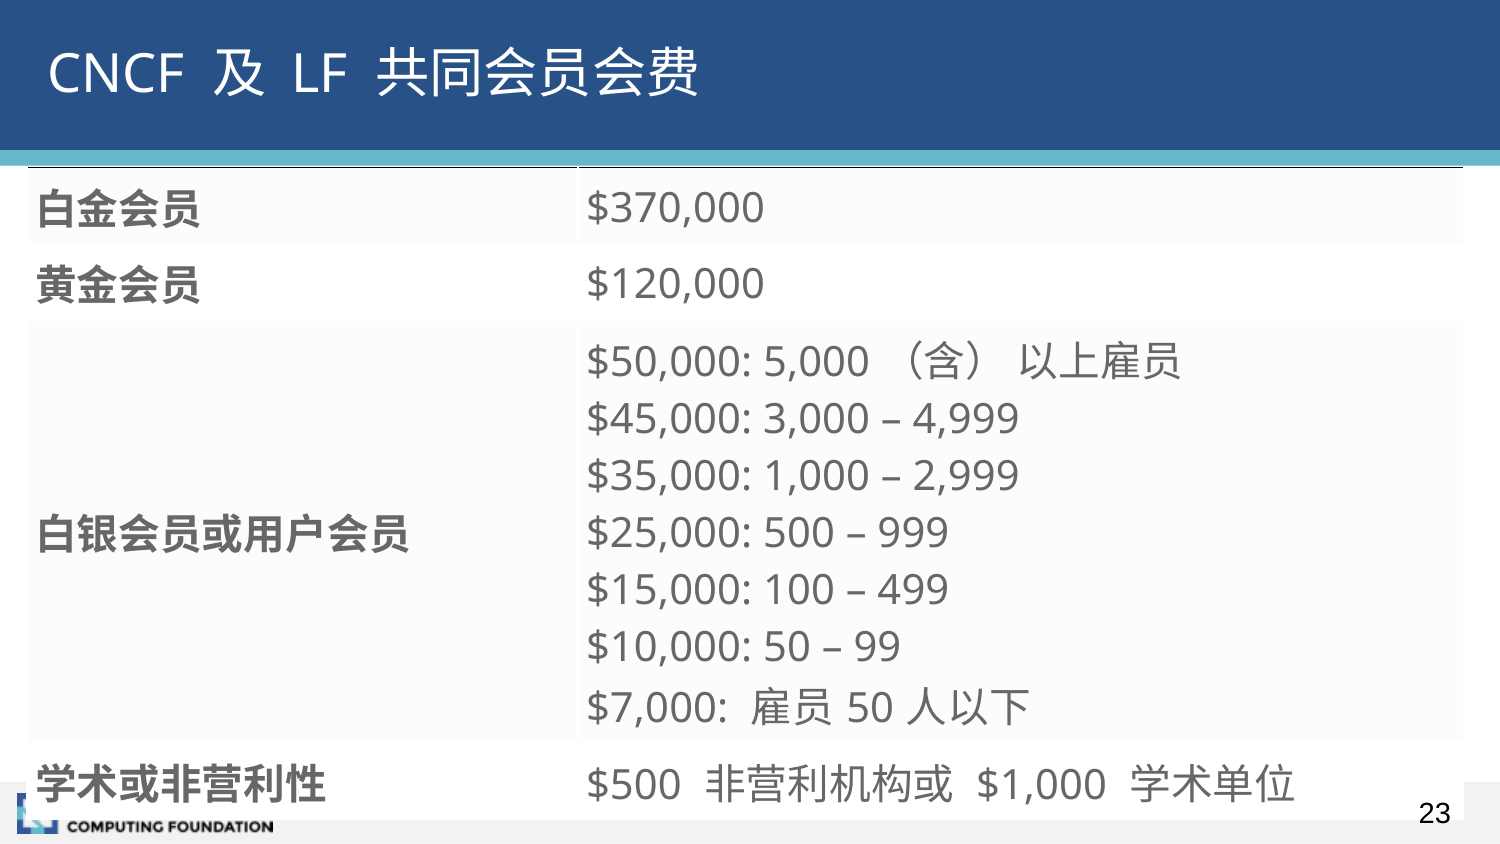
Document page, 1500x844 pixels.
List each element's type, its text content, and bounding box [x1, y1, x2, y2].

table_cell 黄金会员 [28, 245, 577, 320]
title CNCF 及 LF 共同会员会费 [26, 15, 1464, 127]
table_header 白金会员 [28, 168, 577, 243]
table_cell $120,000 [579, 245, 1463, 320]
table_cell $500 非营利机构或 $1,000 学术单位 [579, 743, 1463, 819]
table_cell $50,000: 5,000（含） 以上雇员 $45,000: 3,000 – 4,999 $35,000: 1,000 – 2,999 $25,000: 500 – 999 $15,000: 100 – 499 $10,000: 50 – 99 $7,000: 雇员50人以下 [579, 321, 1463, 742]
table_header $370,000 [579, 168, 1463, 243]
table_cell 白银会员或用户会员 [28, 321, 577, 742]
slide_number 23 [1403, 779, 1494, 844]
picture [17, 793, 273, 834]
table_cell 学术或非营利性 [28, 743, 577, 819]
